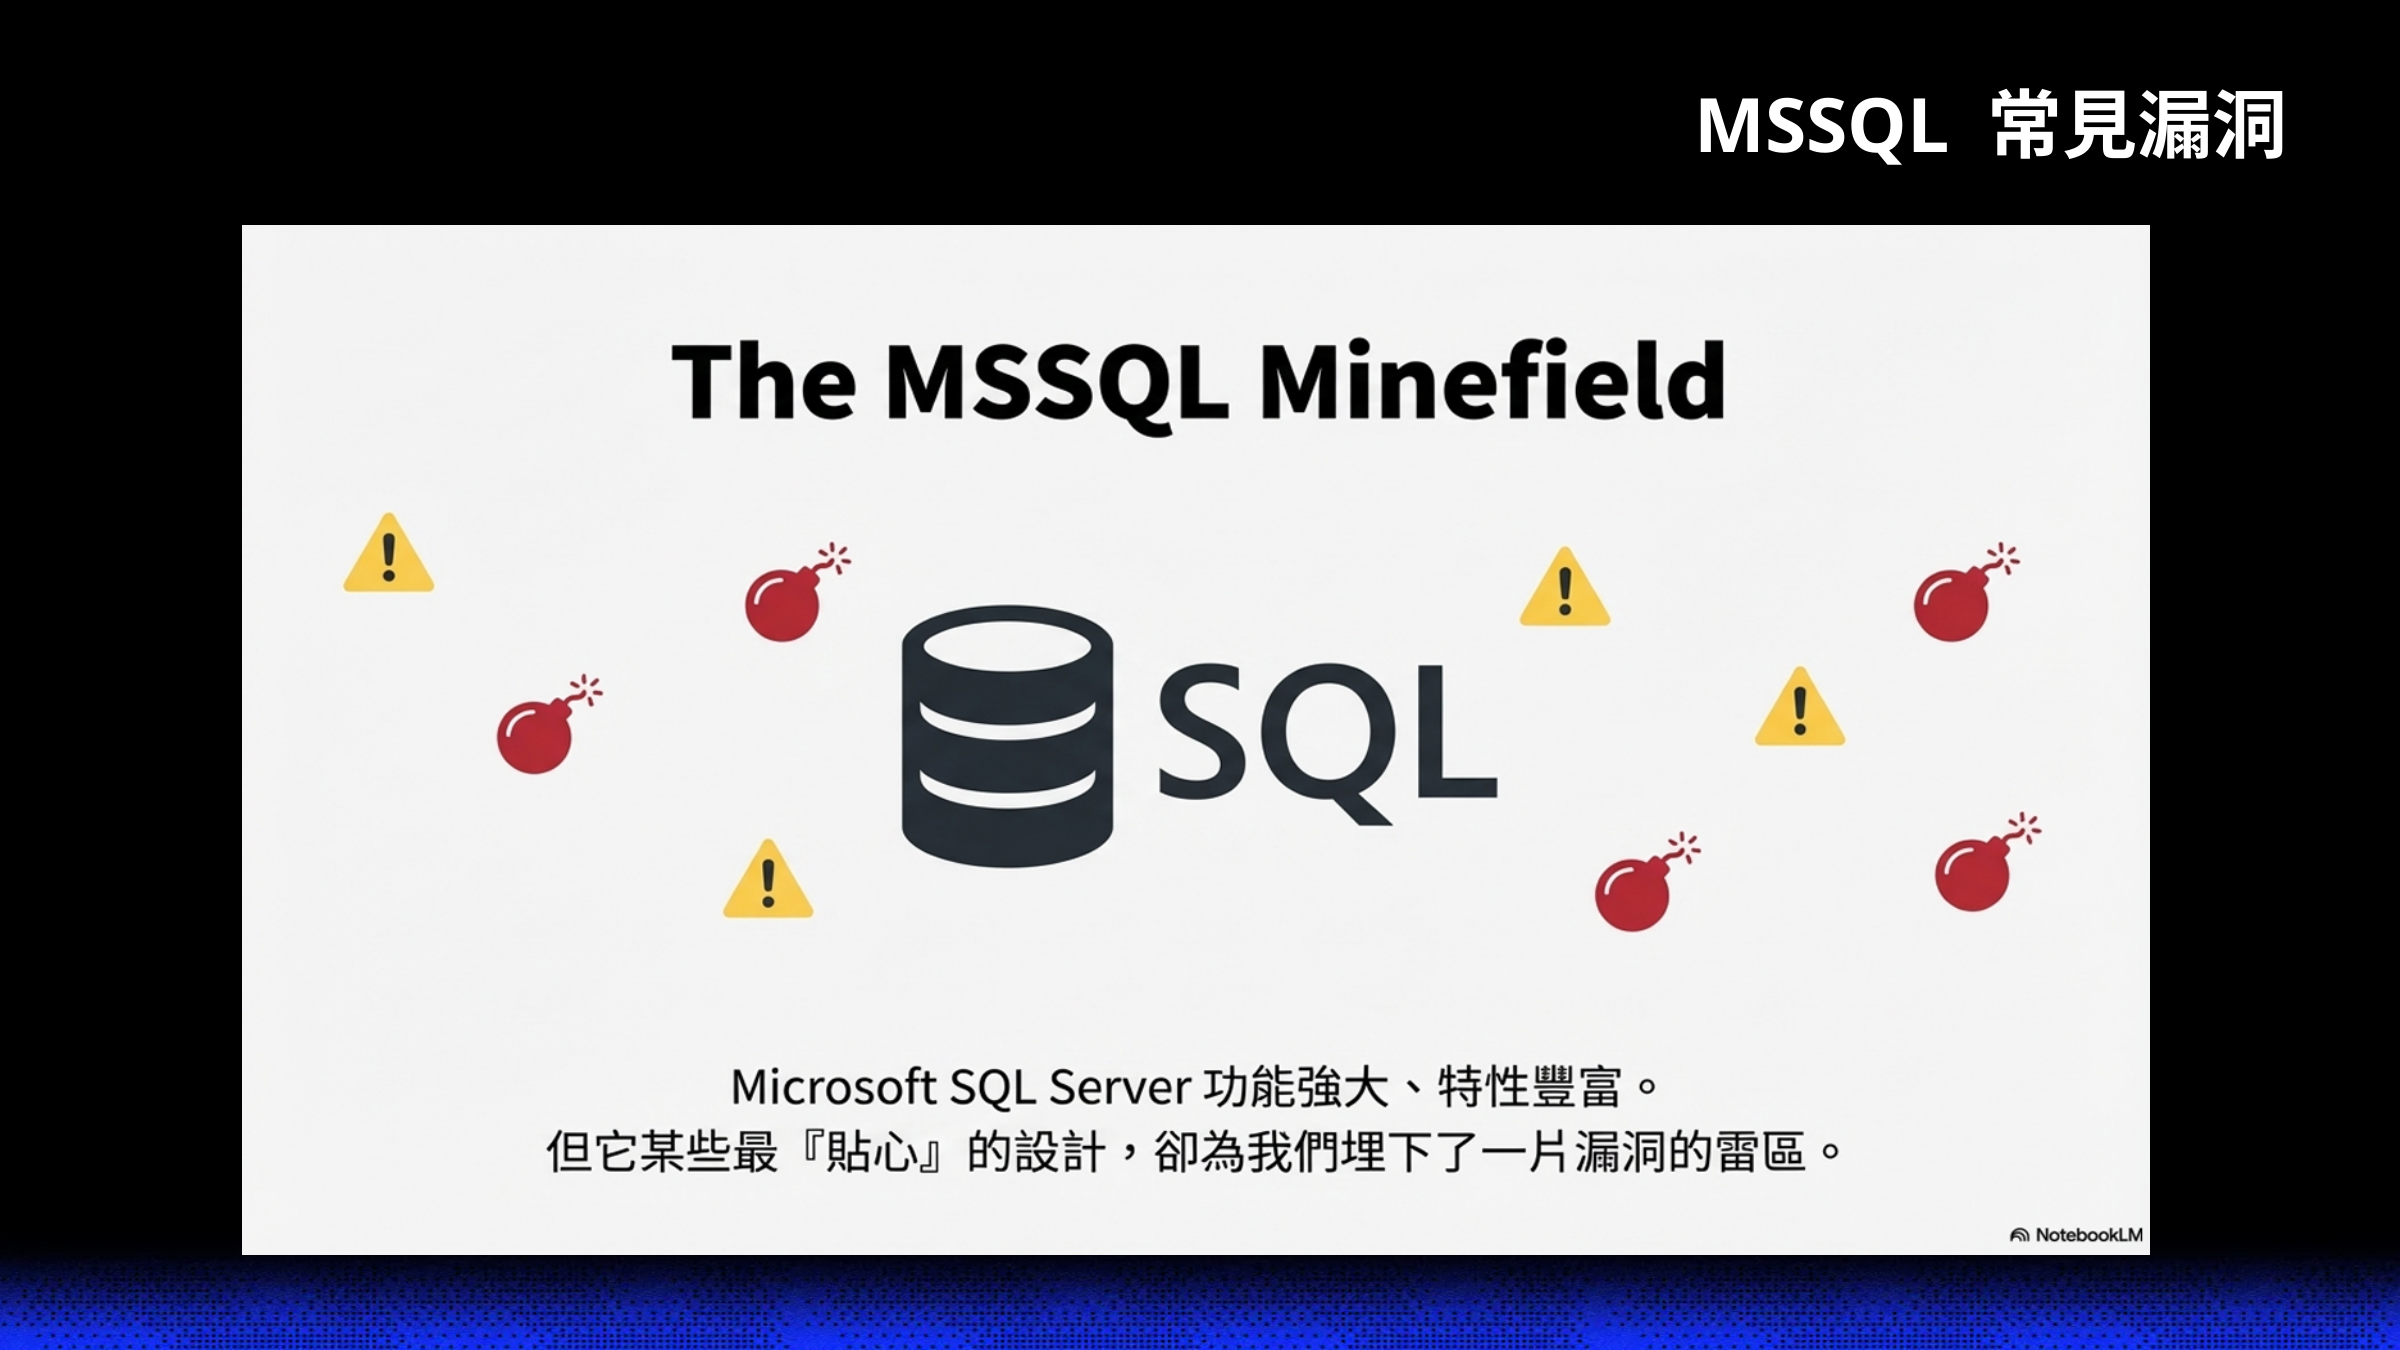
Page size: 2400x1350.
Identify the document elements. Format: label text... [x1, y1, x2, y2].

picture [0, 1228, 2400, 1350]
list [242, 225, 2150, 1255]
title MSSQL 常見漏洞 [418, 69, 2303, 177]
